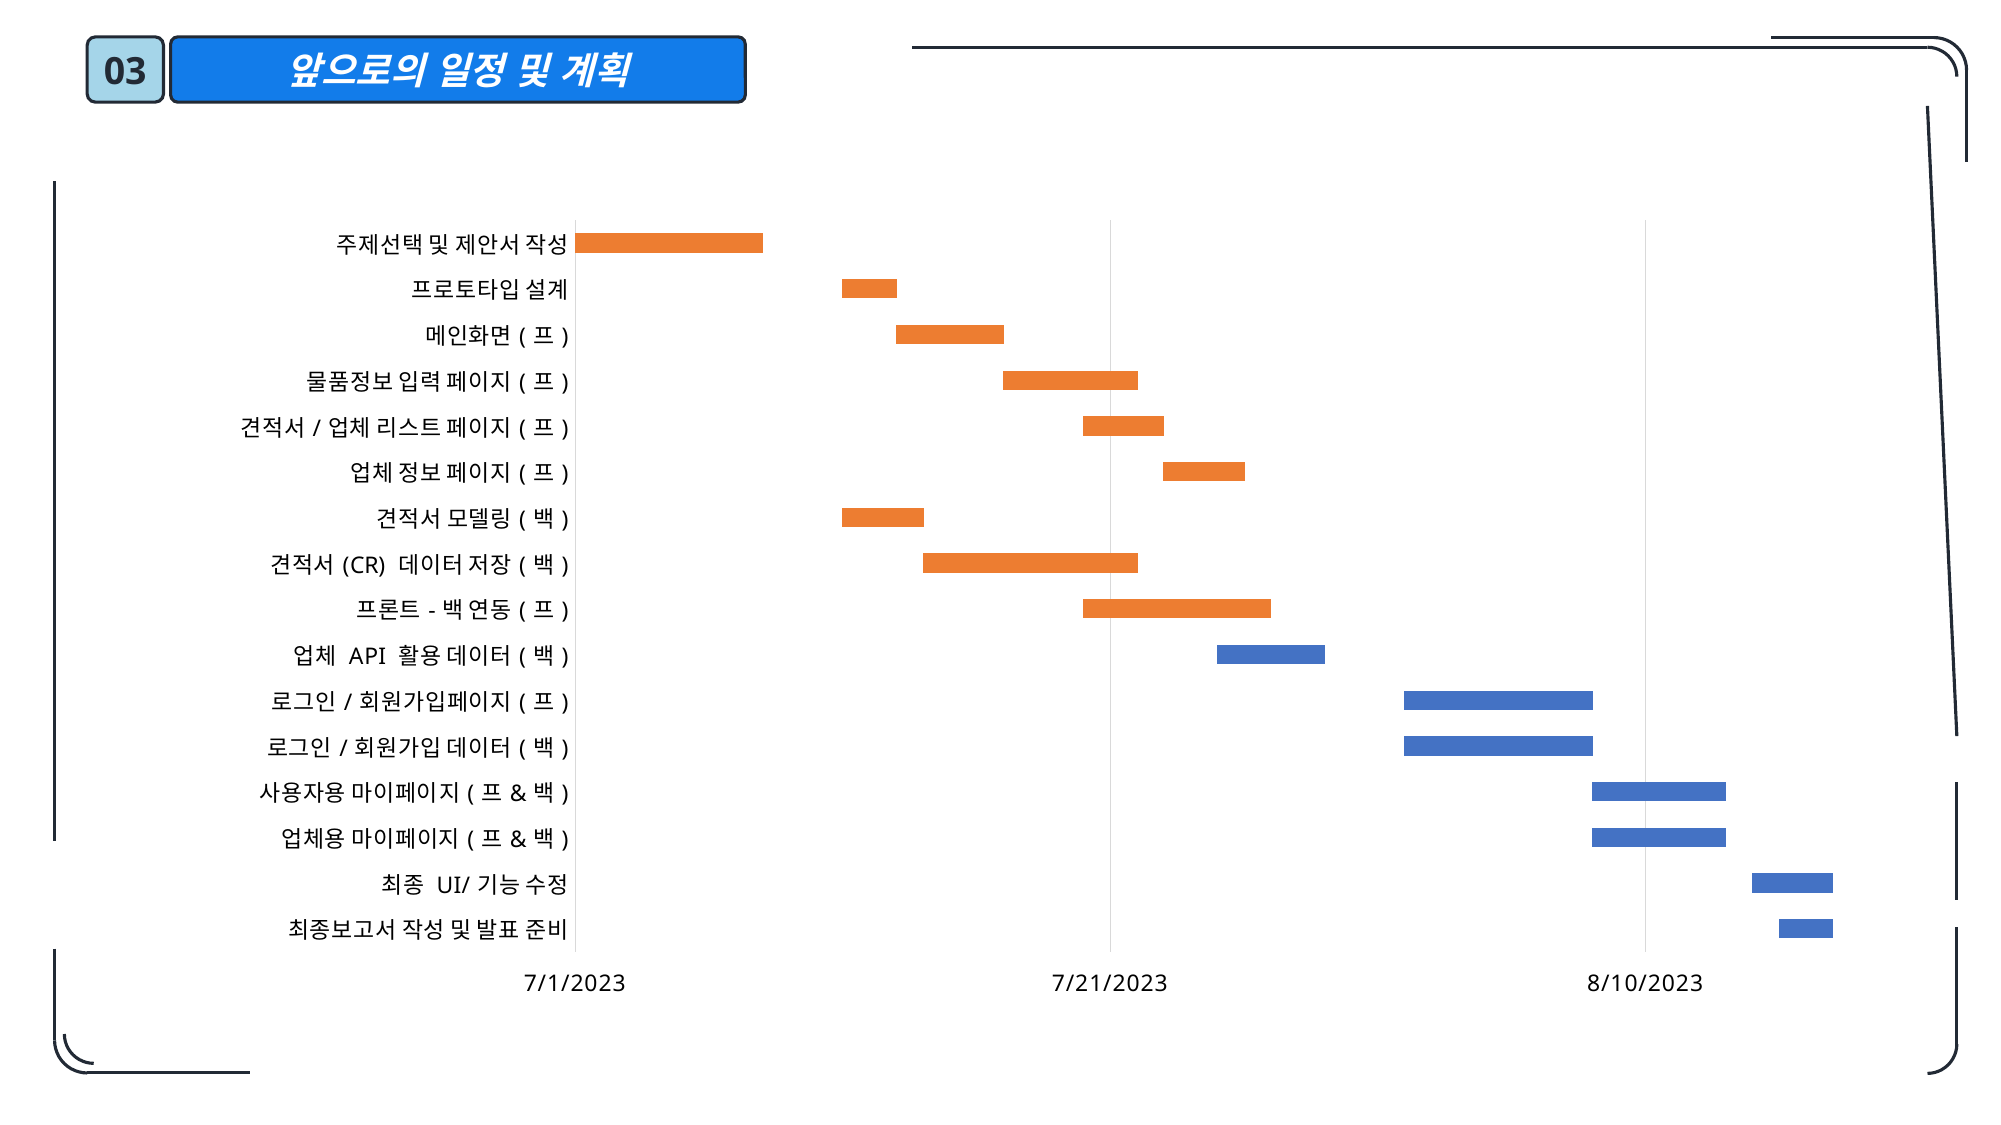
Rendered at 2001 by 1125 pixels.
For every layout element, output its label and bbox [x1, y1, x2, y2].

chart [207, 204, 1866, 1014]
text_box [54, 37, 1967, 1074]
